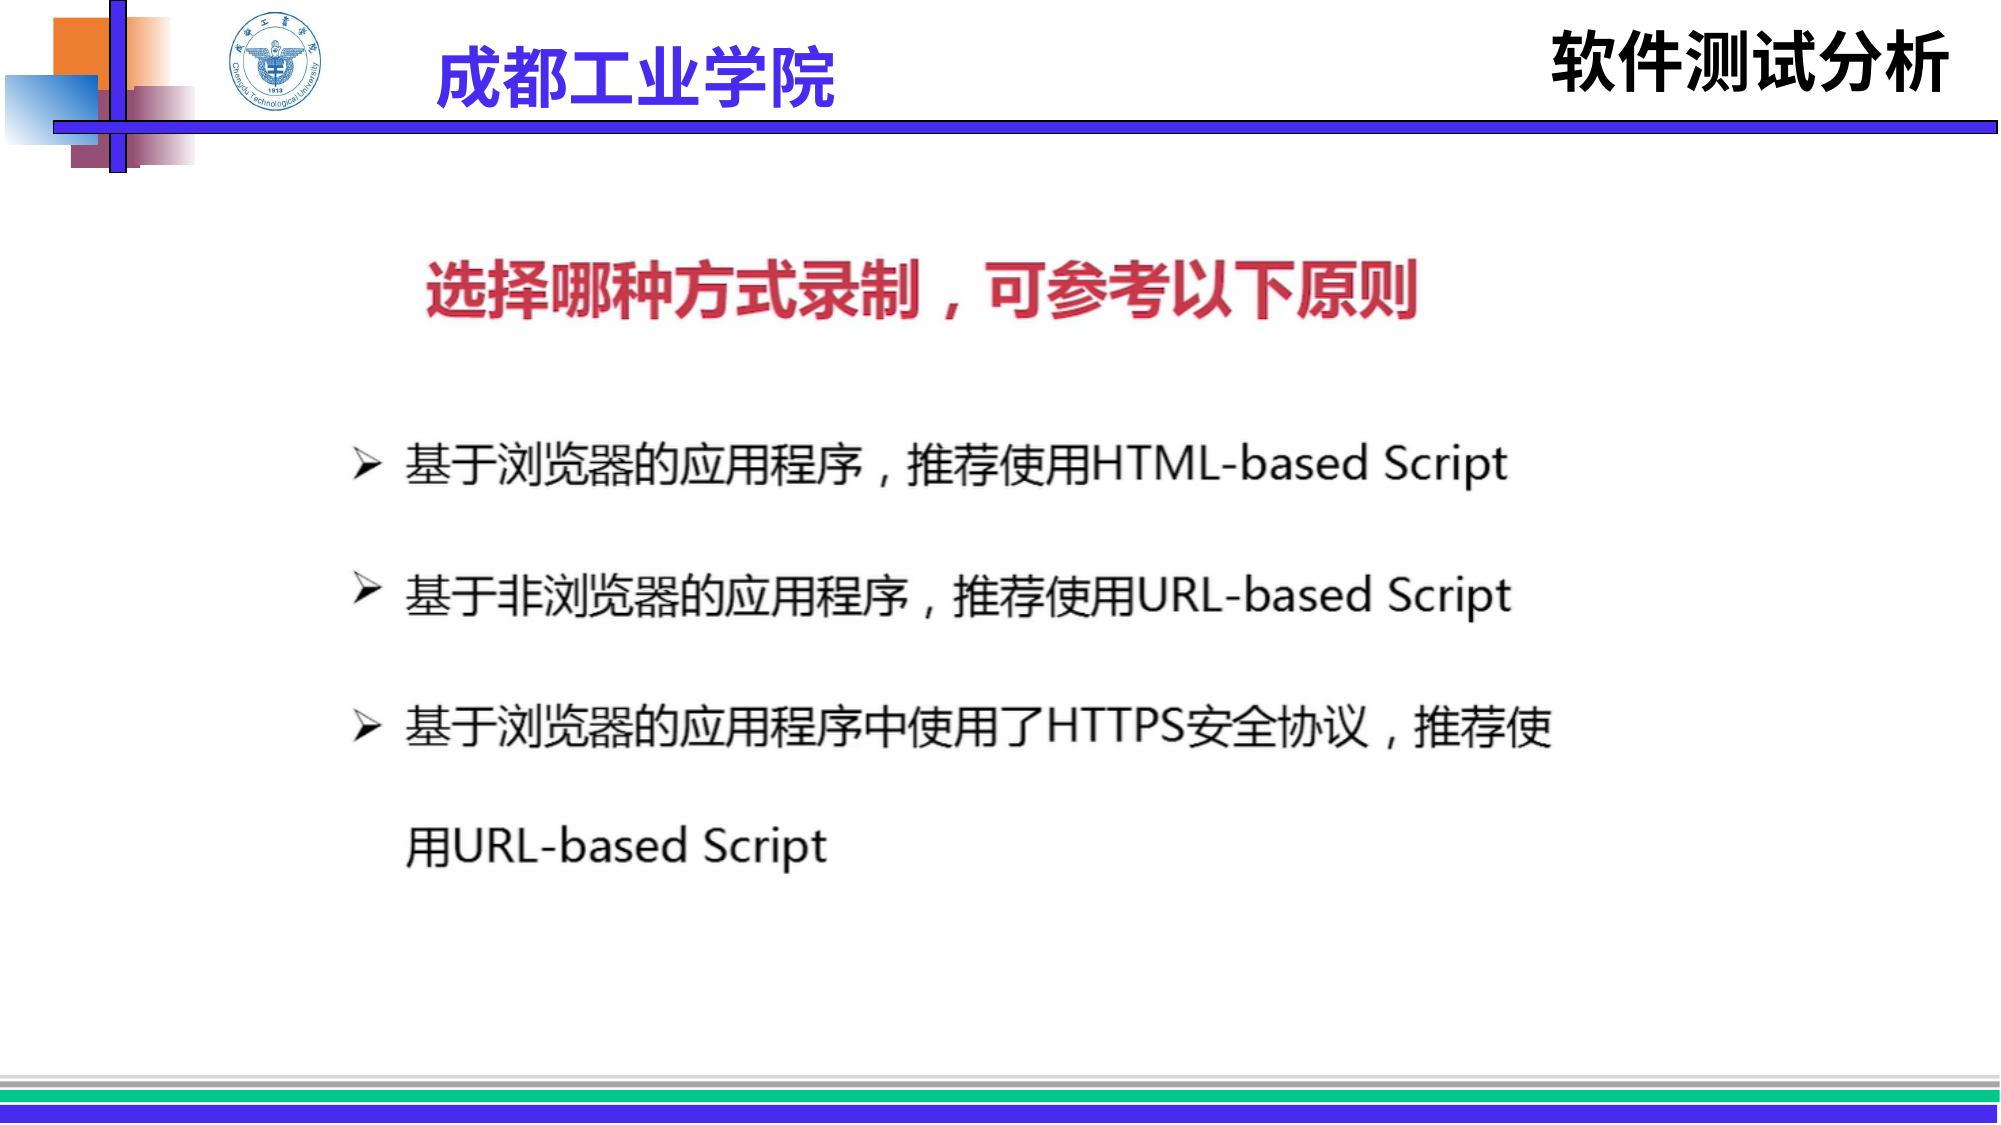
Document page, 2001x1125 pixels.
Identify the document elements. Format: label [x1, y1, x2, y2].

list [348, 231, 1575, 946]
picture [203, 0, 345, 120]
